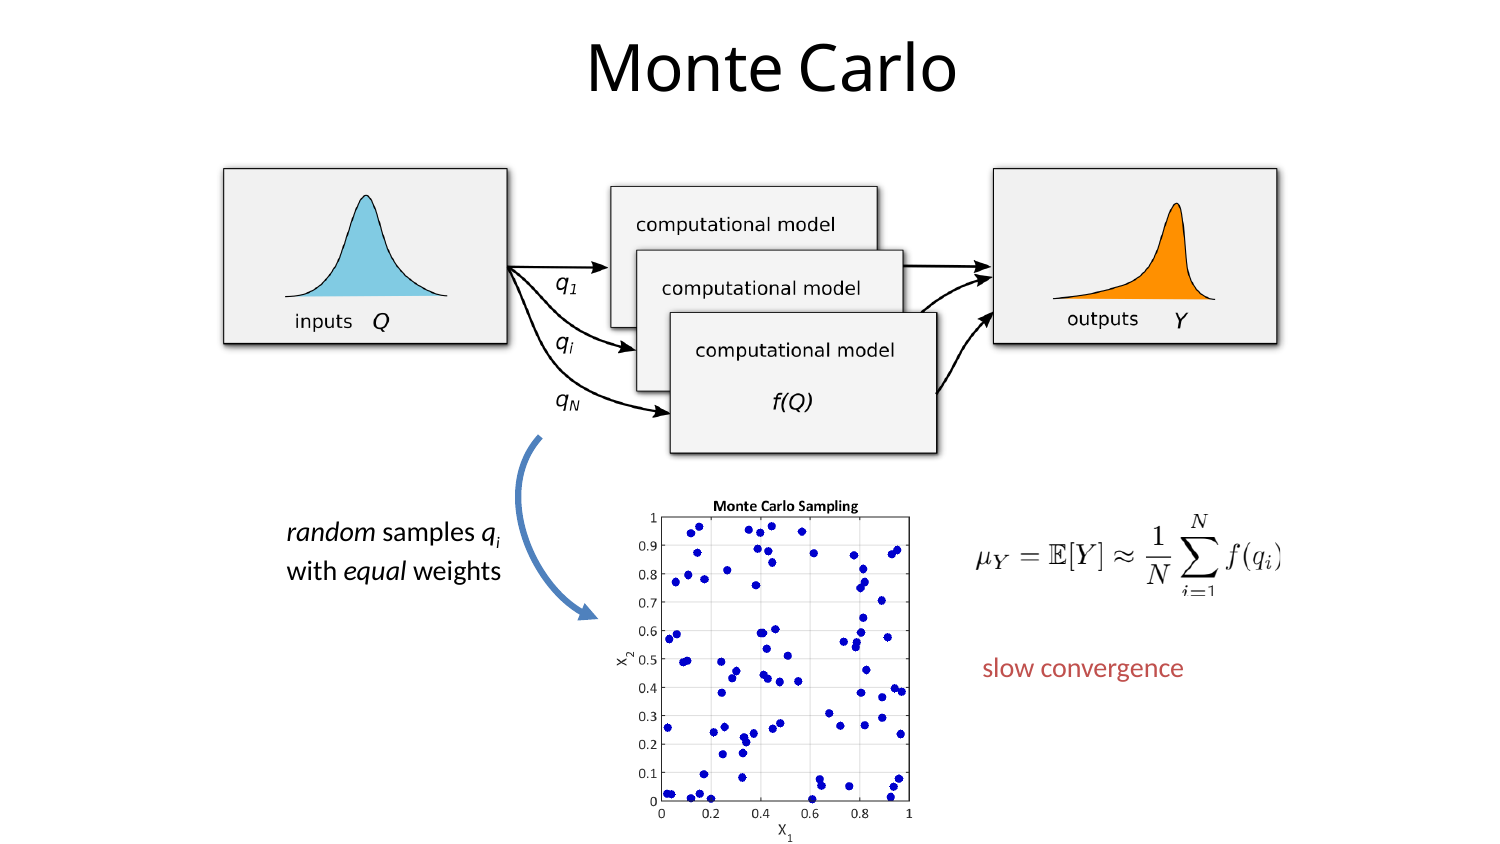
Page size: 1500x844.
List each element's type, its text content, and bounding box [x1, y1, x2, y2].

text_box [271, 436, 935, 844]
title Monte Carlo [109, 18, 1435, 113]
picture [974, 514, 1281, 596]
text_box slow convergence [967, 642, 1200, 691]
picture [194, 151, 1305, 468]
